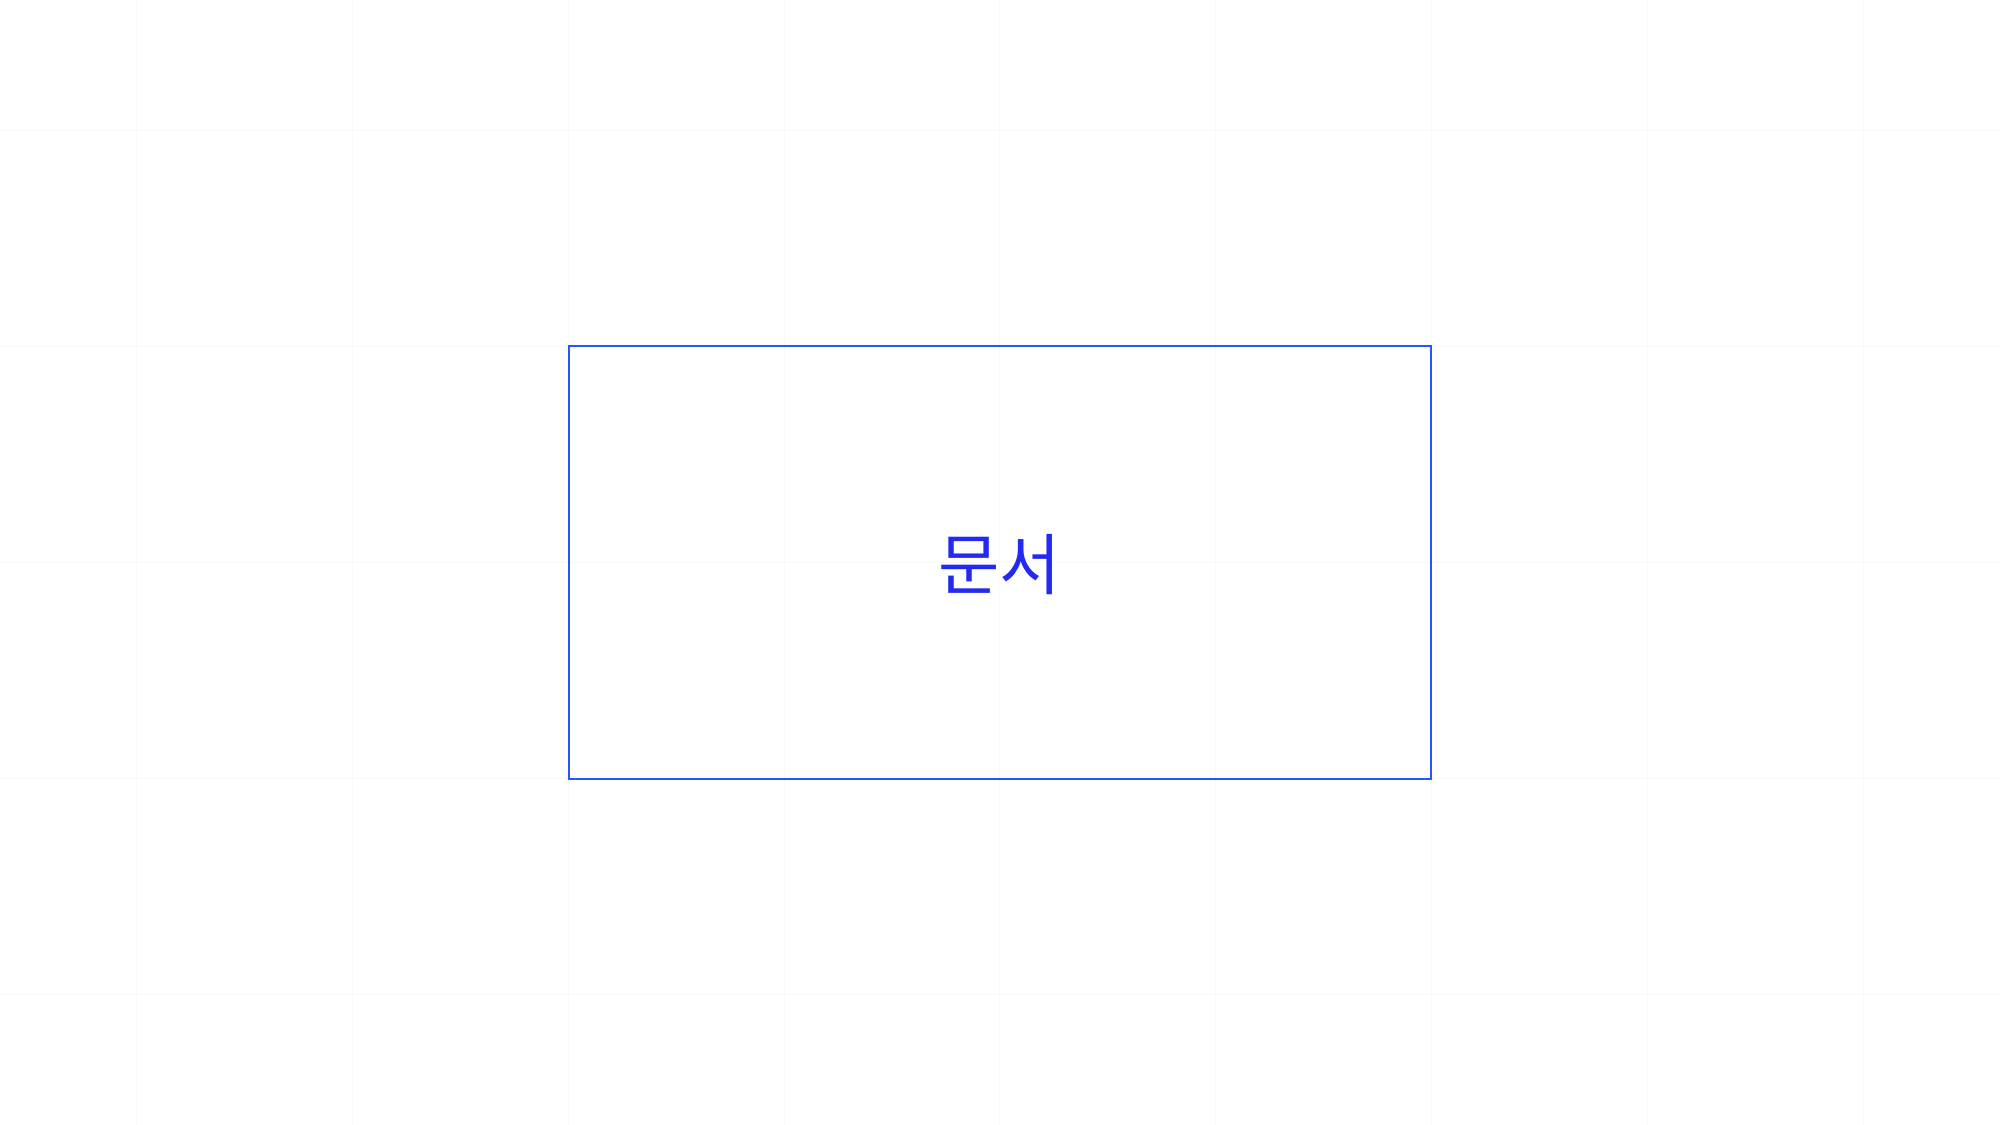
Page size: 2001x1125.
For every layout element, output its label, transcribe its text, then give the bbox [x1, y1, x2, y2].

text_box 문서 [568, 345, 1432, 780]
